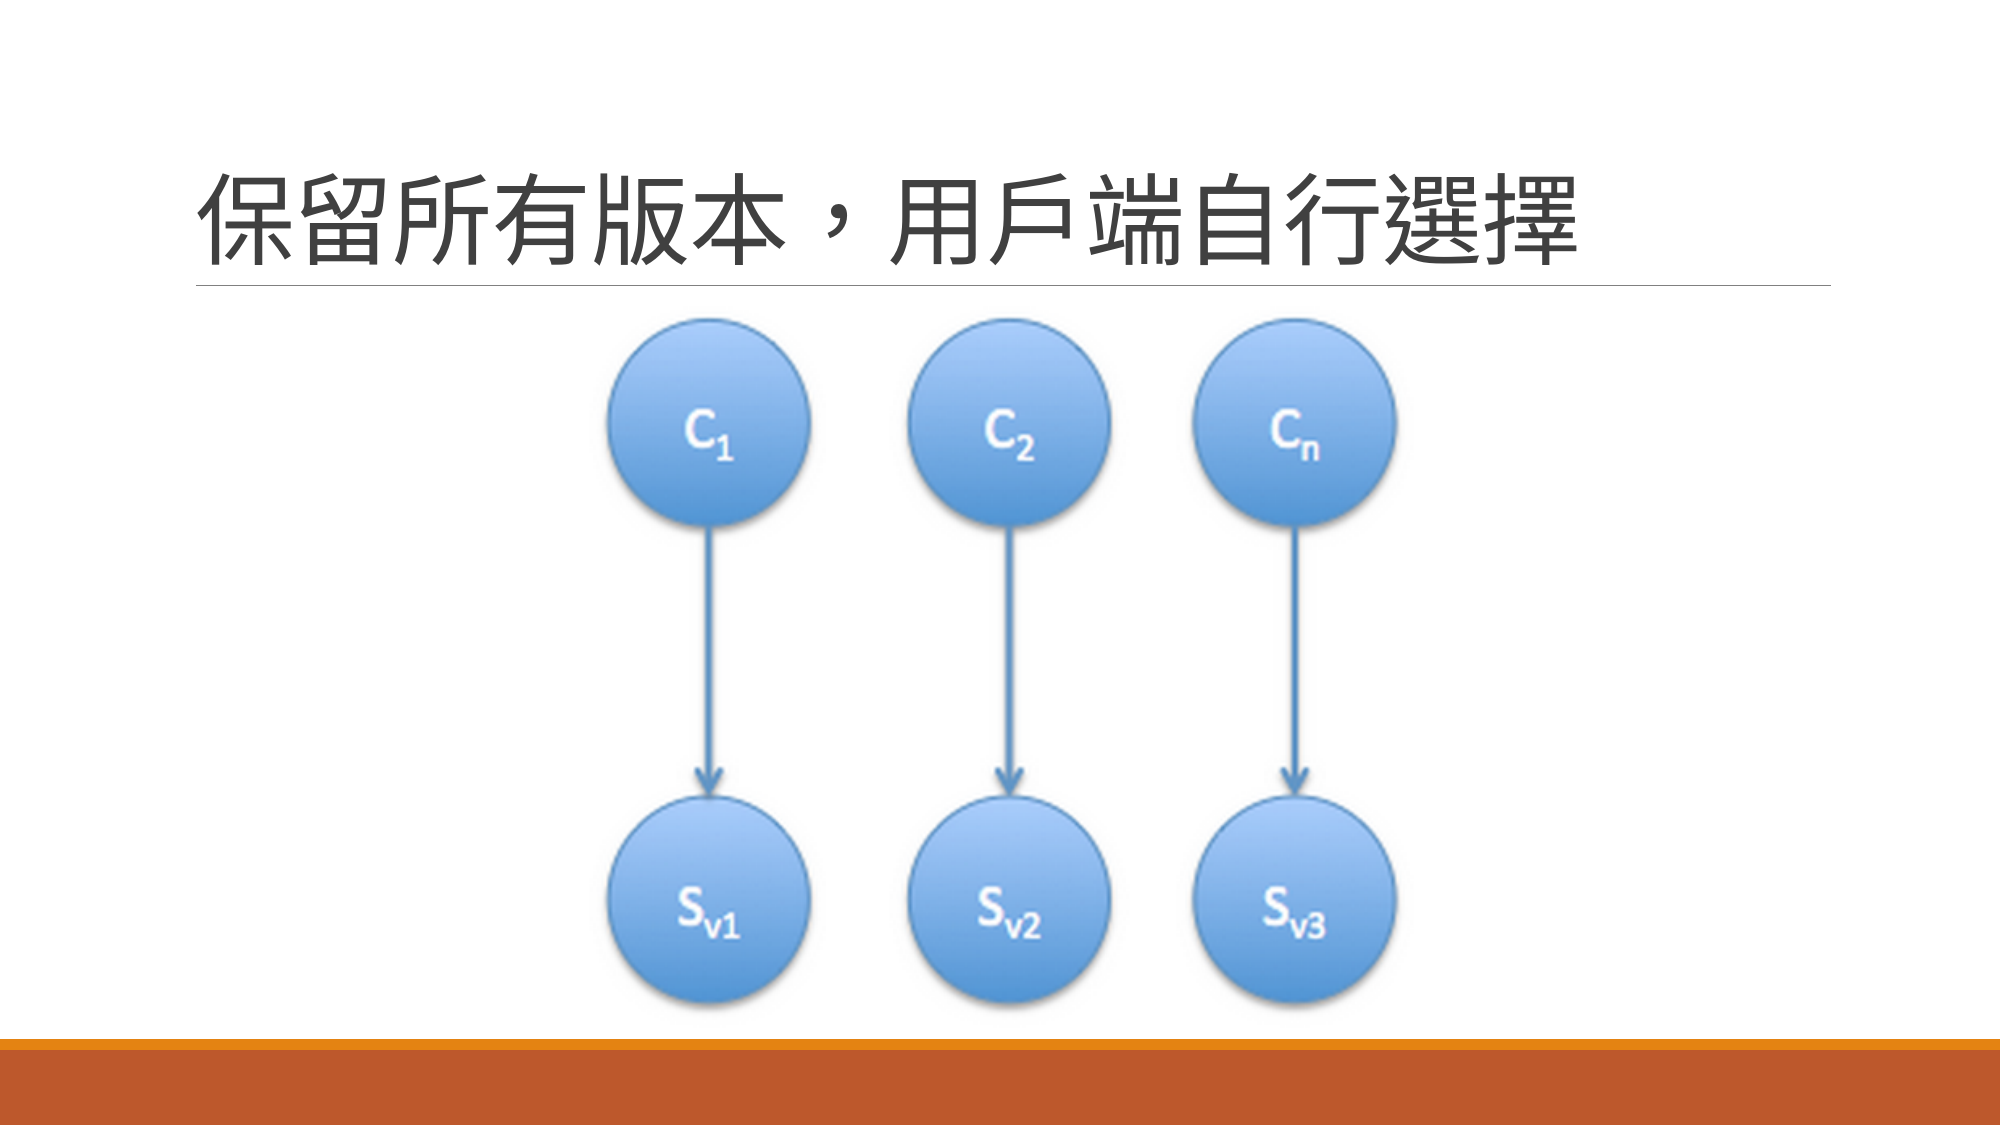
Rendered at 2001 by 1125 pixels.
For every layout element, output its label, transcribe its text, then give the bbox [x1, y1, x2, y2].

title 保留所有版本，用戶端自行選擇 [180, 47, 1830, 285]
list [575, 292, 1435, 1029]
